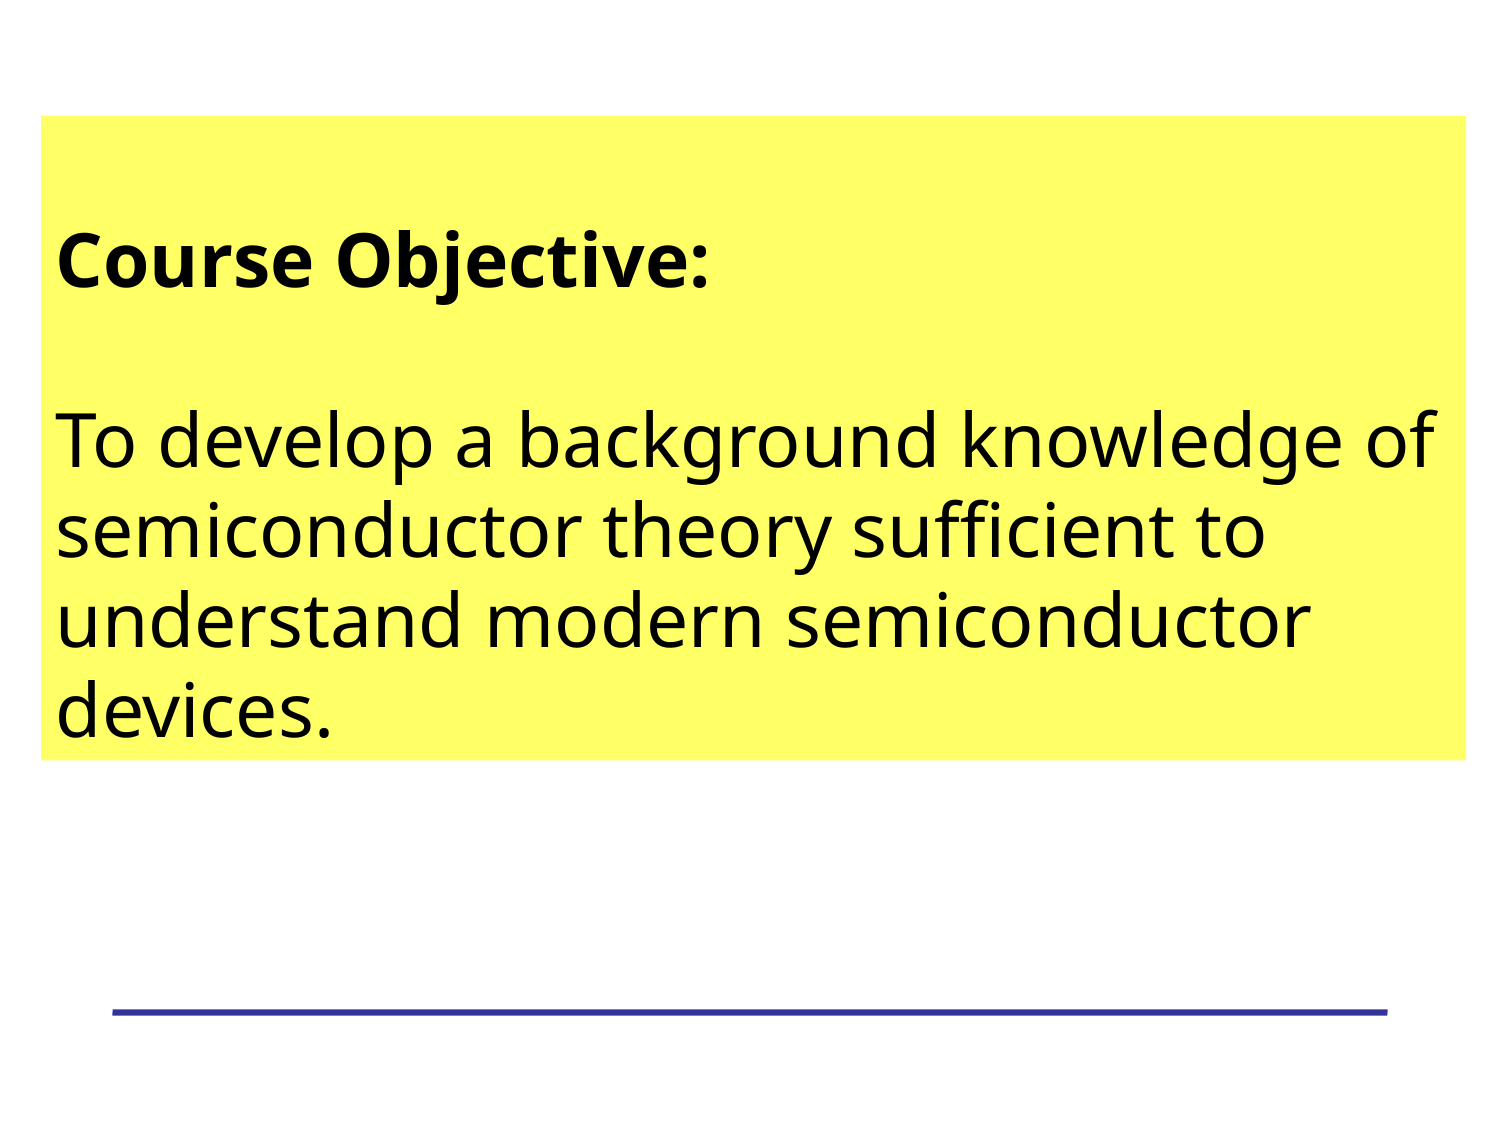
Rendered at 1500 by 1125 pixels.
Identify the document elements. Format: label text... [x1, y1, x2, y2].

text_box Course Objective: To develop a background knowledge of semiconductor theory sufficient to understand modern semiconductor devices. [41, 115, 1467, 761]
